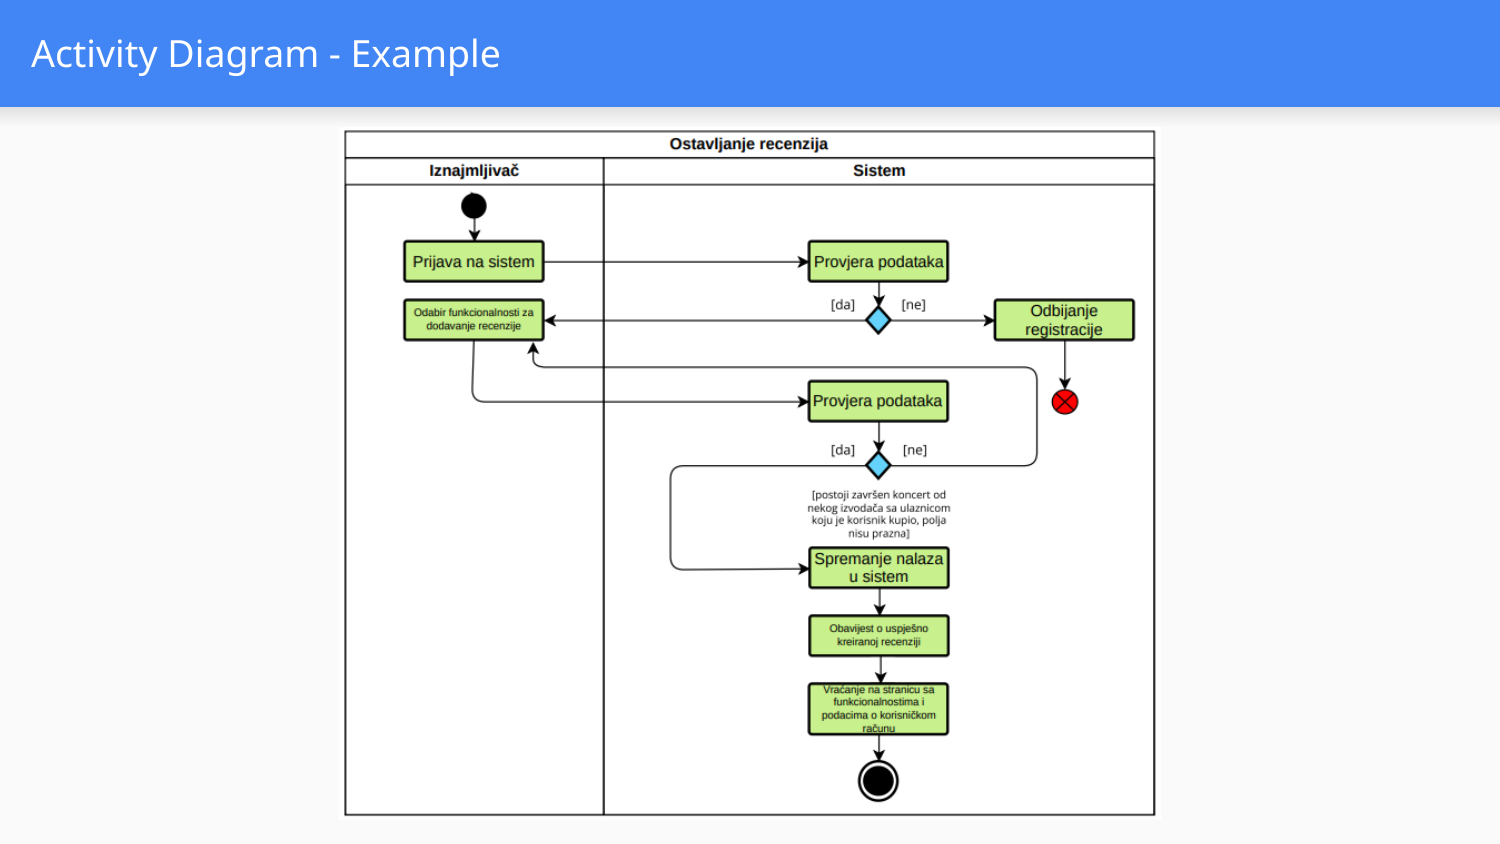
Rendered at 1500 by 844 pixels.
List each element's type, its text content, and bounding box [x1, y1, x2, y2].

picture [339, 127, 1161, 821]
title Activity Diagram - Example [16, 2, 1464, 102]
